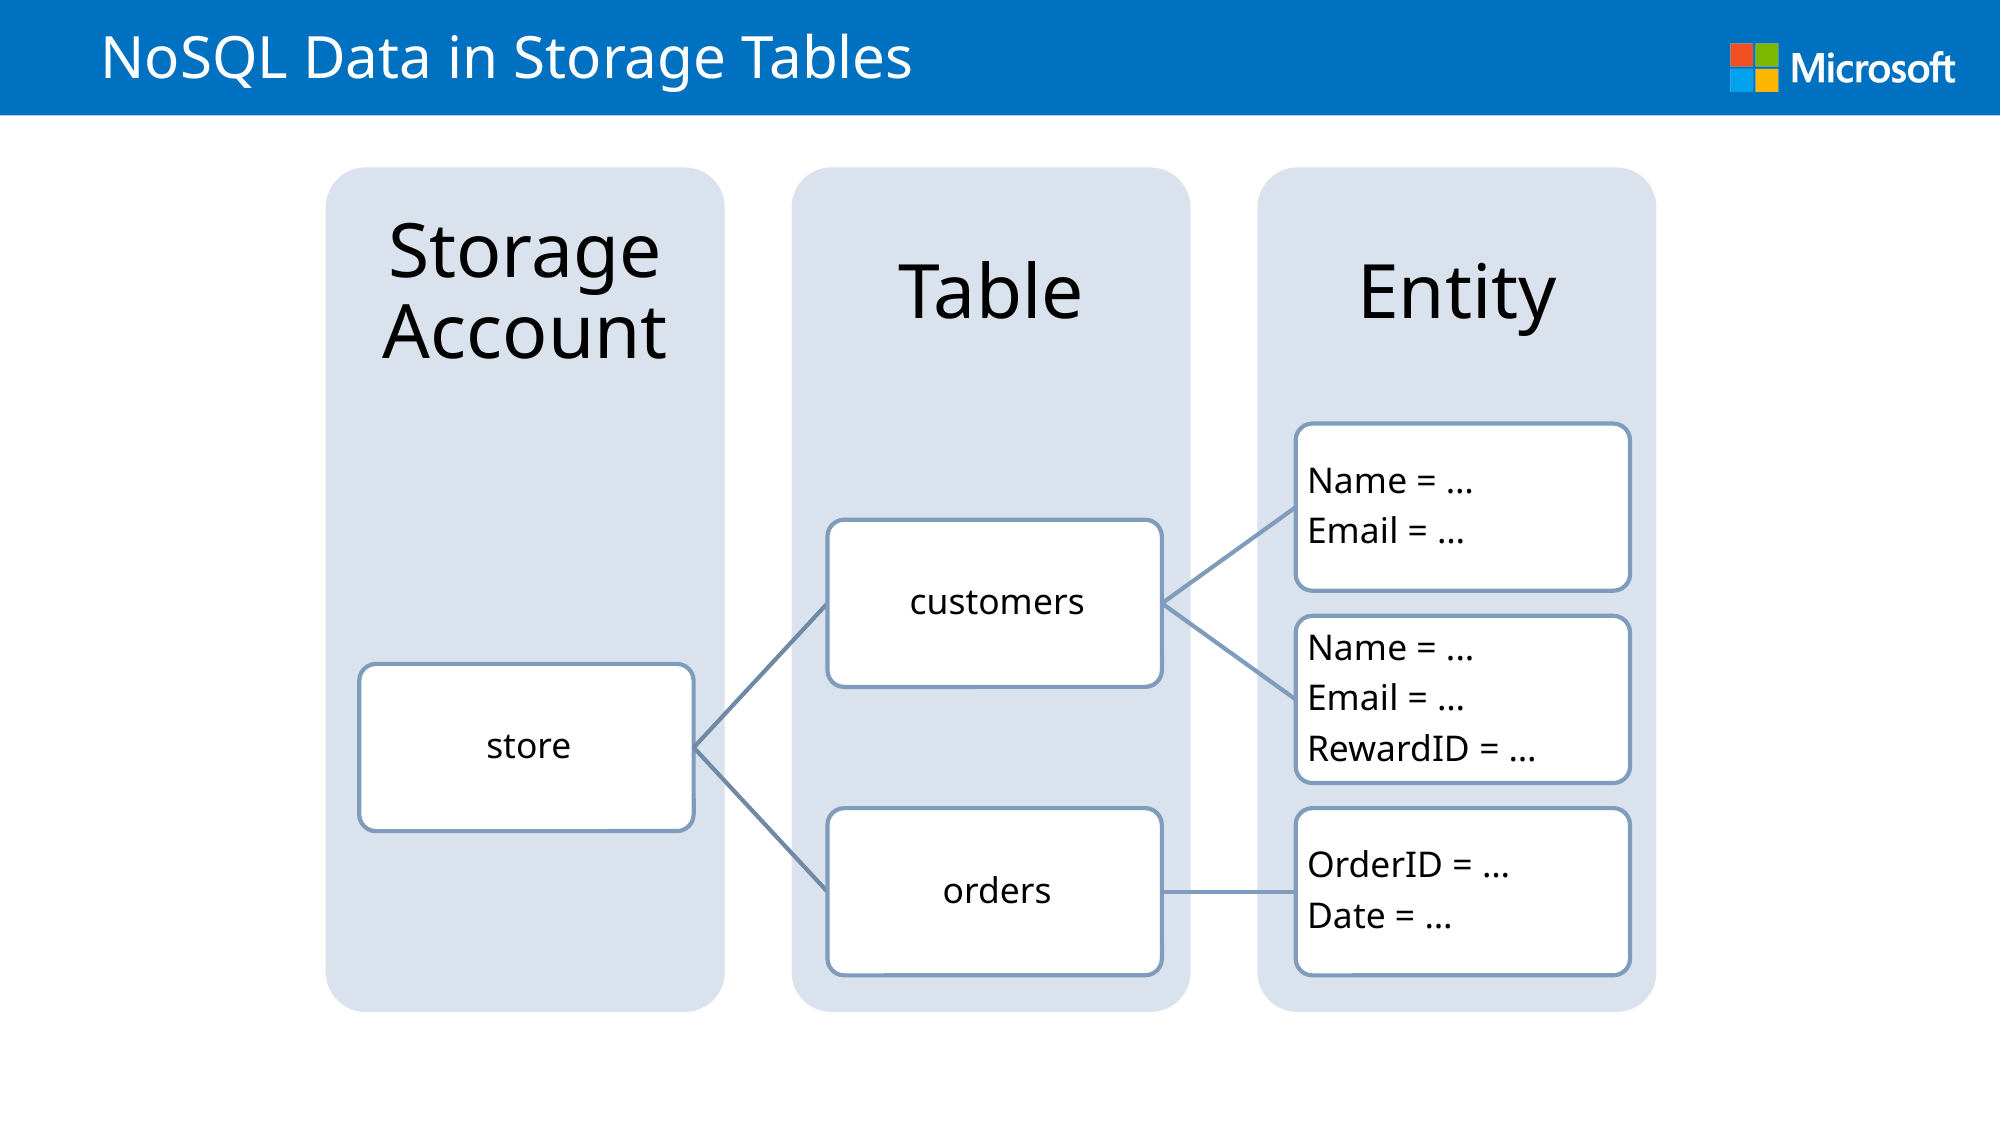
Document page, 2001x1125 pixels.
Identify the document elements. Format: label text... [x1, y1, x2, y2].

picture [1802, 14, 1986, 121]
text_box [325, 167, 1658, 1013]
title NoSQL Data in Storage Tables [100, 0, 1802, 122]
